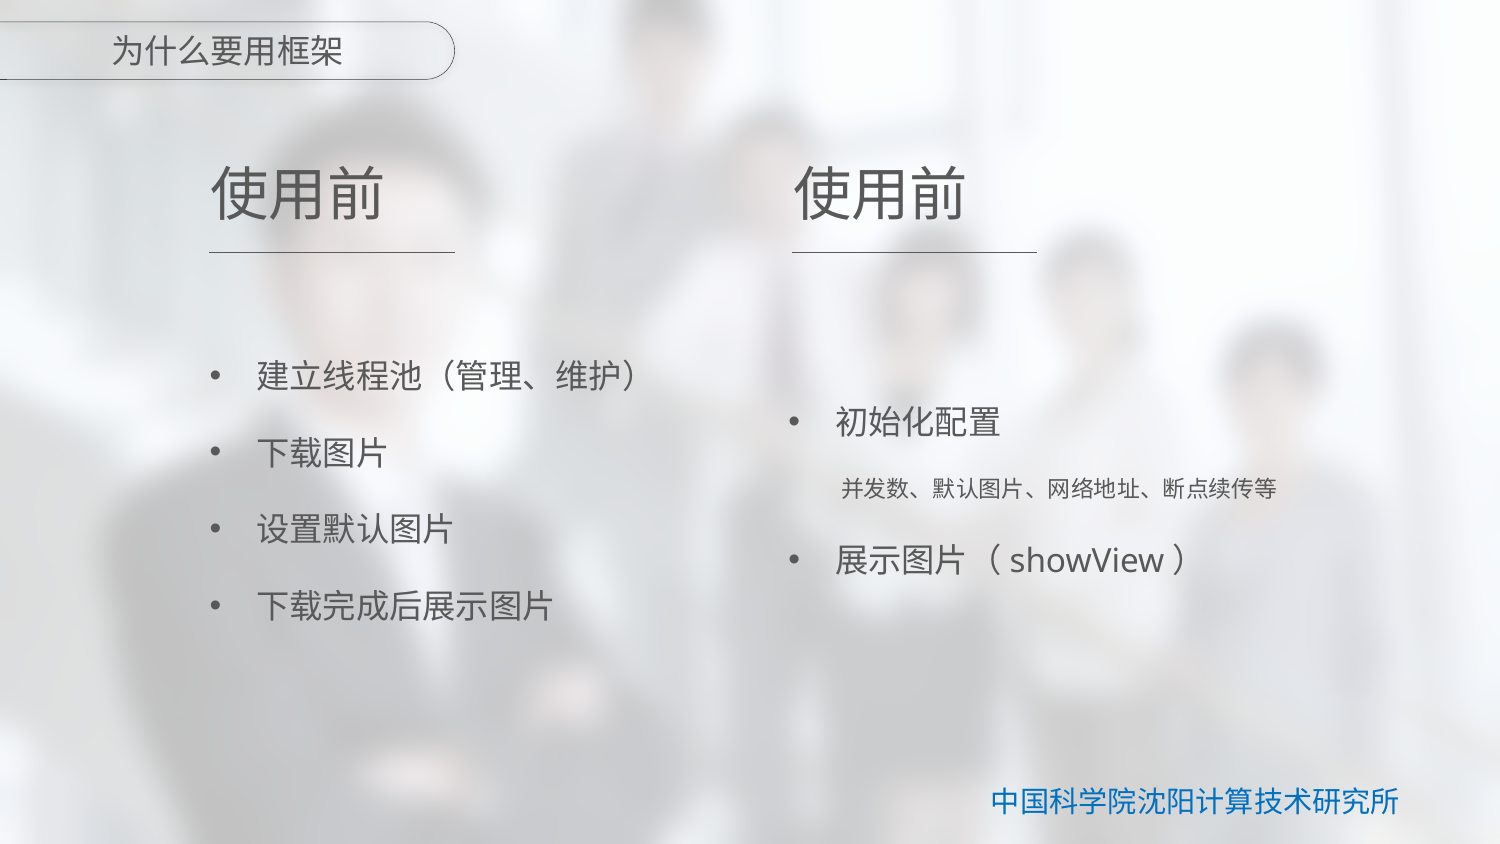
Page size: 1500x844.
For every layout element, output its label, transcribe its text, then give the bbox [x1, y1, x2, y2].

picture [0, 0, 1500, 844]
text_box 初始化配置 并发数、默认图片、网络地址、断点续传等 展示图片（showView） [773, 265, 1306, 703]
text_box 使用前 [778, 149, 984, 235]
text_box [0, 21, 456, 81]
text_box 建立线程池（管理、维护） 下载图片 设置默认图片 下载完成后展示图片 [194, 265, 727, 703]
text_box 使用前 [196, 149, 401, 235]
text_box 中国科学院沈阳计算技术研究所 [975, 776, 1415, 826]
text_box 为什么要用框架 [39, 22, 415, 78]
